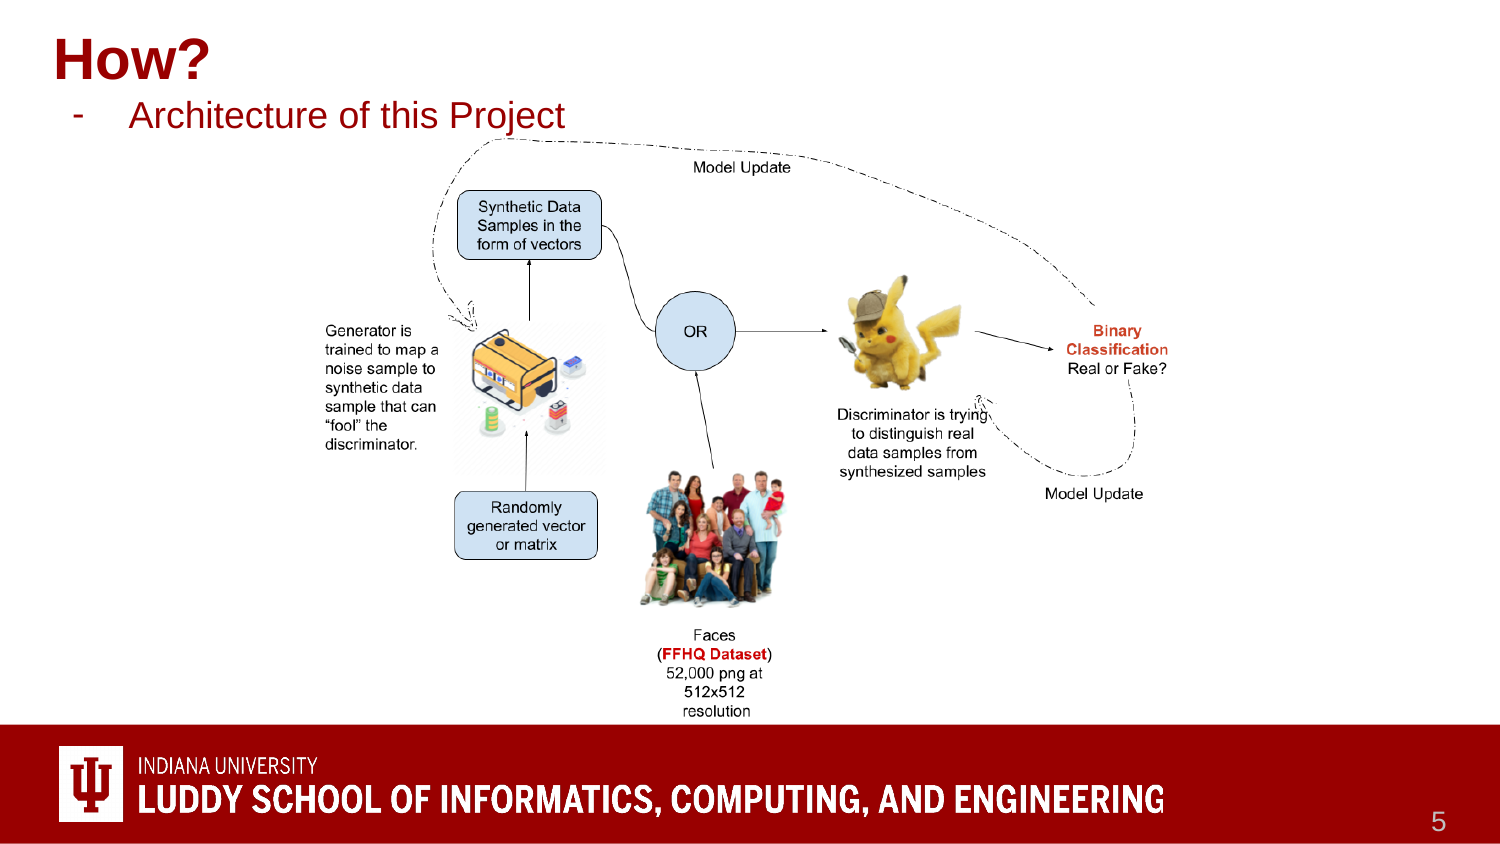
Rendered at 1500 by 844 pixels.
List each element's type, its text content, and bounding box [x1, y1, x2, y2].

list Architecture of this Project [38, 95, 1462, 137]
picture [59, 117, 1183, 822]
title How? [38, 28, 1462, 93]
slide_number ‹#› [1385, 802, 1462, 839]
